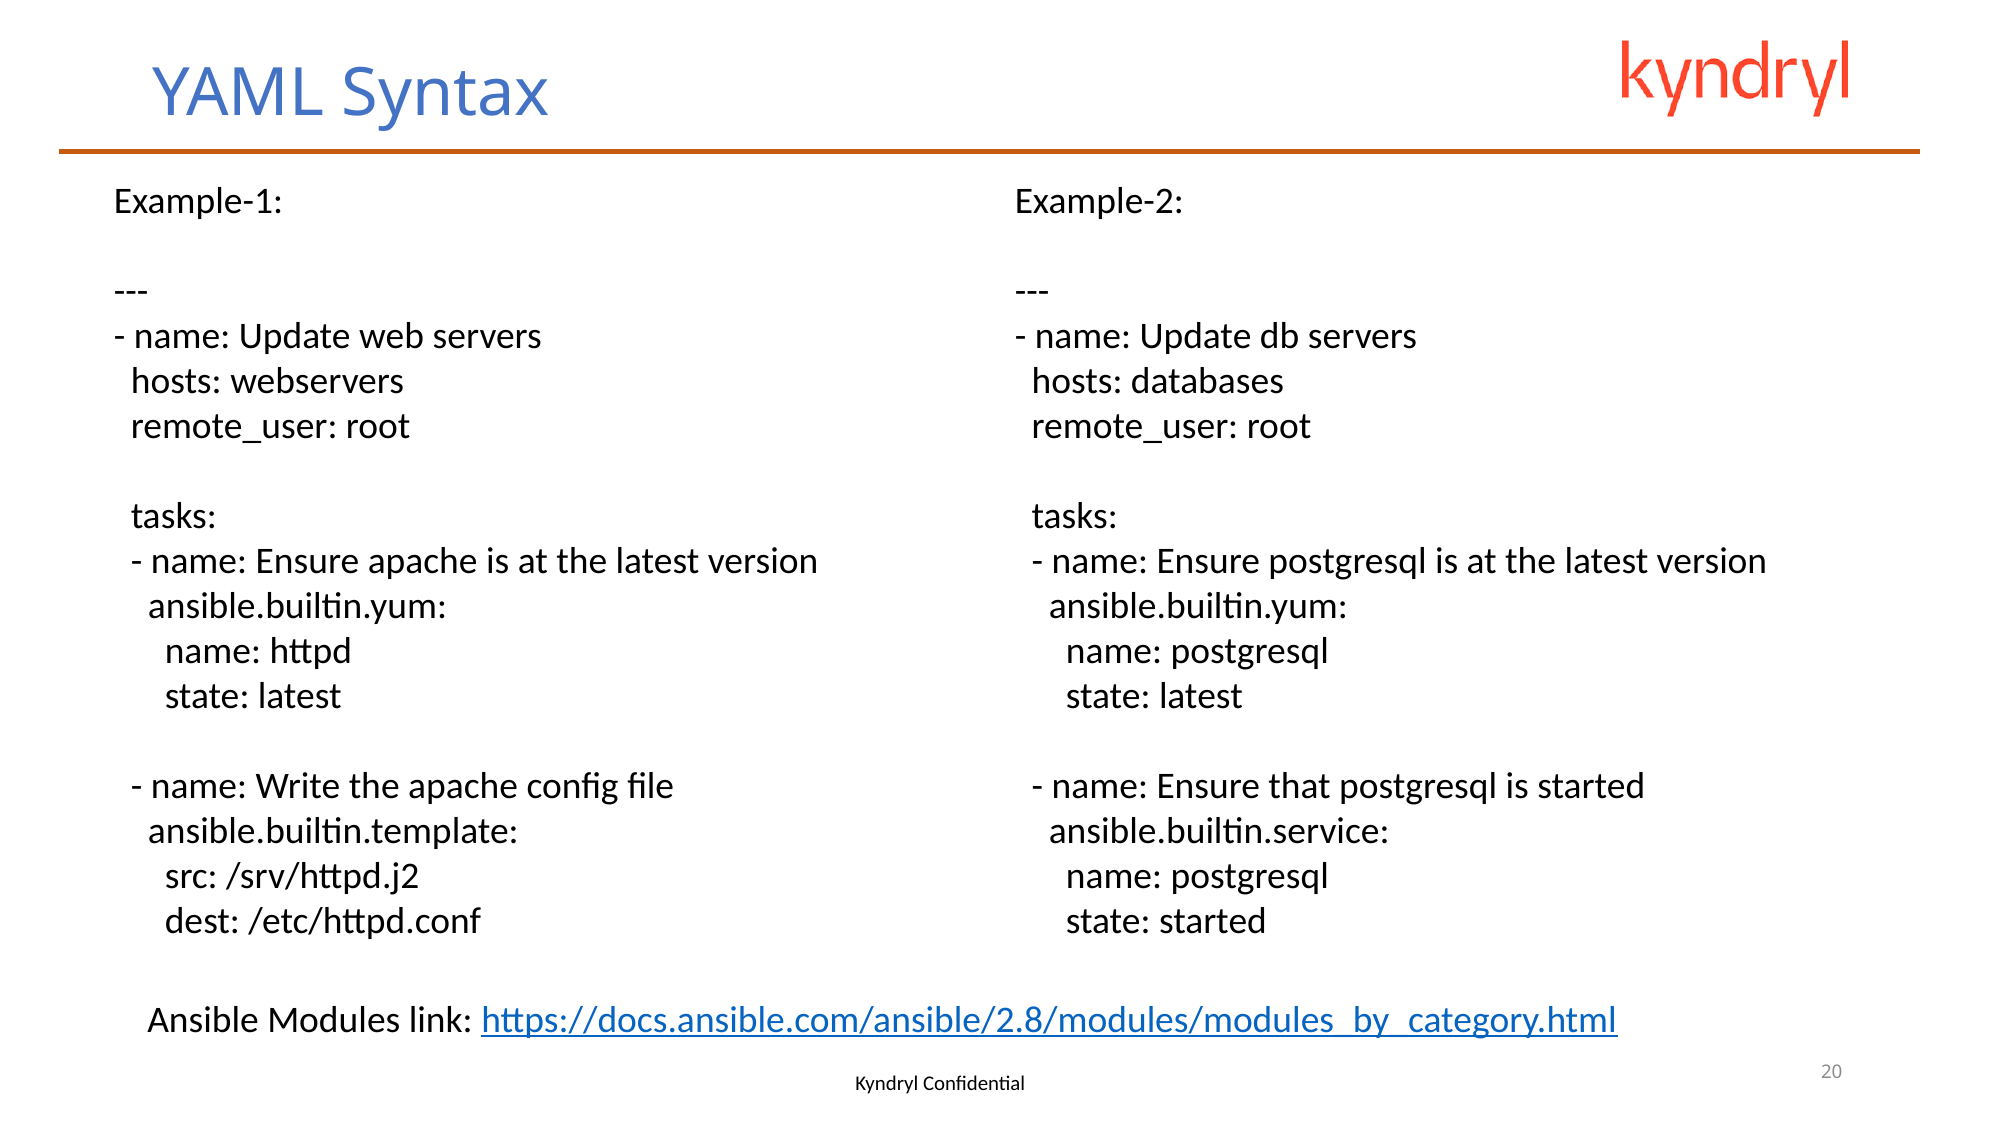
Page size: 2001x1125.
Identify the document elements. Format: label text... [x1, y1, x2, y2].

title YAML Syntax [137, 12, 1863, 138]
text_box Ansible Modules link: https://docs.ansible.com/ansible/2.8/modules/modules_by_category.html [132, 987, 1633, 1048]
text_box Example-1: --- - name: Update web servers hosts: webservers remote_user: root tasks: - name: Ensure apache is at the latest version ansible.builtin.yum: name: httpd state: latest - name: Write the apache config file ansible.builtin.template: src: /srv/httpd.j2 dest: /etc/httpd.conf [99, 168, 859, 949]
text_box Example-2: --- - name: Update db servers hosts: databases remote_user: root tasks: - name: Ensure postgresql is at the latest version ansible.builtin.yum: name: postgresql state: latest - name: Ensure that postgresql is started ansible.builtin.service: name: postgresql state: started [999, 168, 1909, 949]
slide_number 20 [1412, 1042, 1863, 1103]
